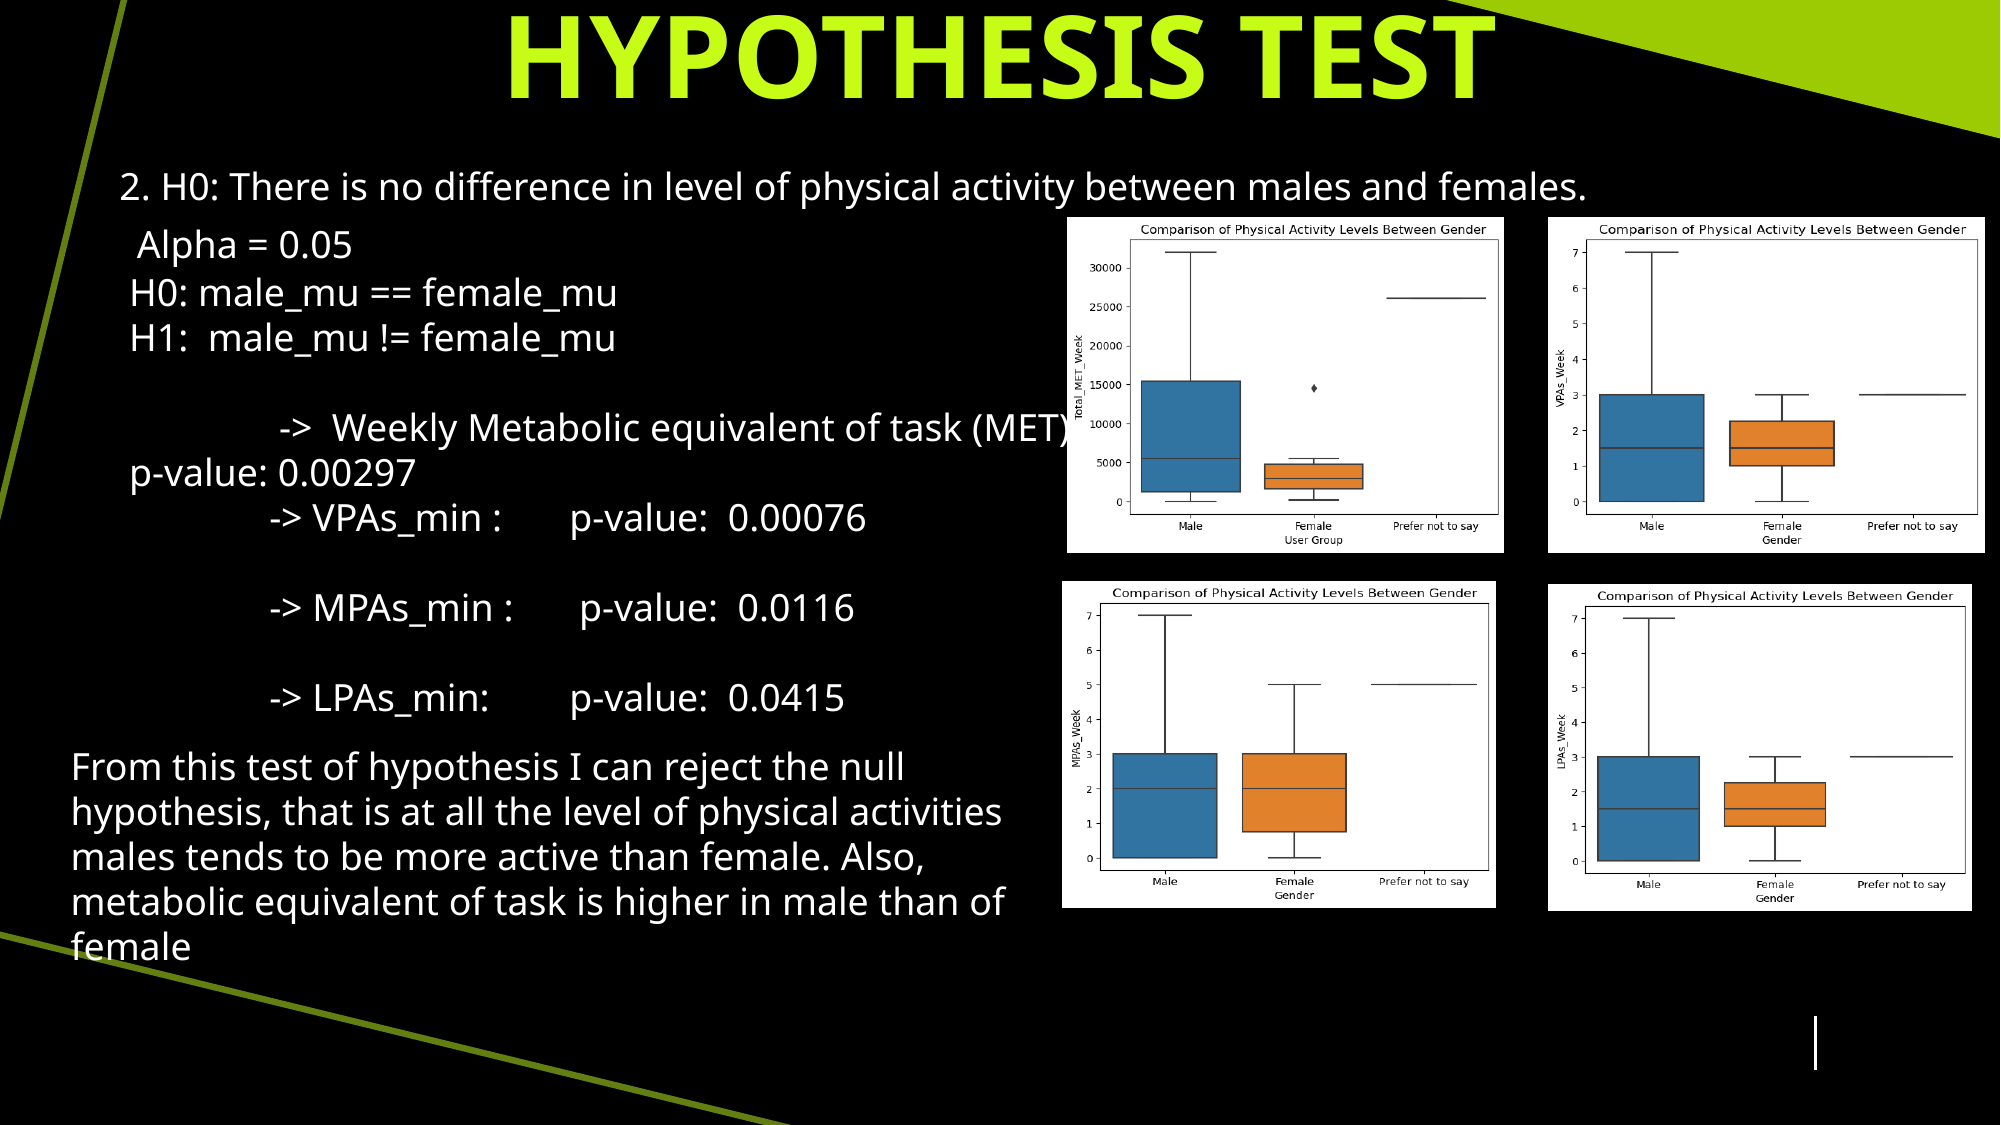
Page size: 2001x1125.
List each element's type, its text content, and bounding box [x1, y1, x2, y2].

picture [1067, 217, 1504, 553]
picture [1548, 584, 1972, 911]
text_box From this test of hypothesis I can reject the null hypothesis, that is at all the level of physical activities males tends to be more active than female. Also, metabolic equivalent of task is higher in male than of female [55, 736, 1057, 976]
text_box 2. H0: There is no difference in level of physical activity between males and females. [104, 155, 1985, 215]
text_box Alpha = 0.05 [122, 213, 384, 273]
list Hypothesis test [0, 0, 2000, 111]
picture [1062, 581, 1496, 908]
picture [1548, 217, 1985, 553]
text_box H0: male_mu == female_mu H1: male_mu != female_mu -> Weekly Metabolic equivalent of task (MET): p-value: 0.00297 -> VPAs_min : p-value: 0.00076 -> MPAs_min : p-value: 0.0116 -> LPAs_min: p-value: 0.0415 [104, 261, 1106, 726]
